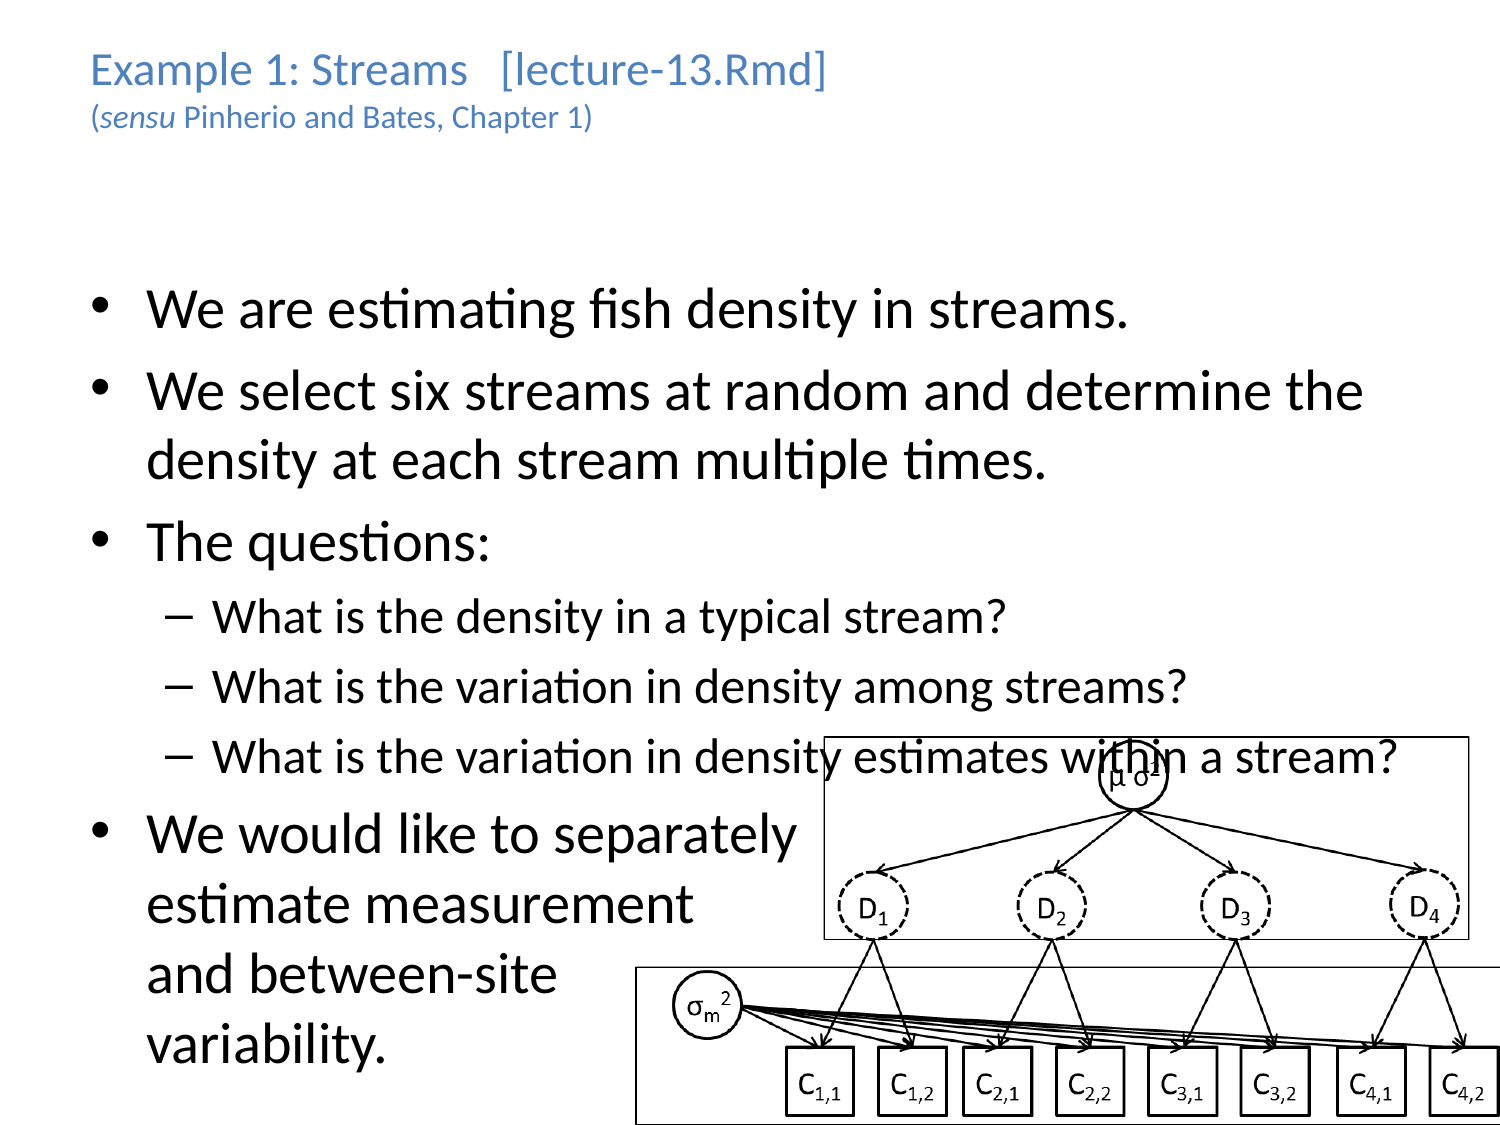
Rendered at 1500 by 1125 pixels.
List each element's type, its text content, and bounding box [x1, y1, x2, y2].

picture [635, 736, 1500, 1125]
list We are estimating fish density in streams. We select six streams at random and determine the density at each stream multiple times. The questions: What is the density in a typical stream? What is the variation in density among streams? What is the variation in density estimates within a stream? We would like to separately estimate measurement and between-site variability. [75, 262, 1425, 1005]
title Example 1: Streams [lecture-13.Rmd] (sensu Pinherio and Bates, Chapter 1) [75, 30, 1425, 144]
